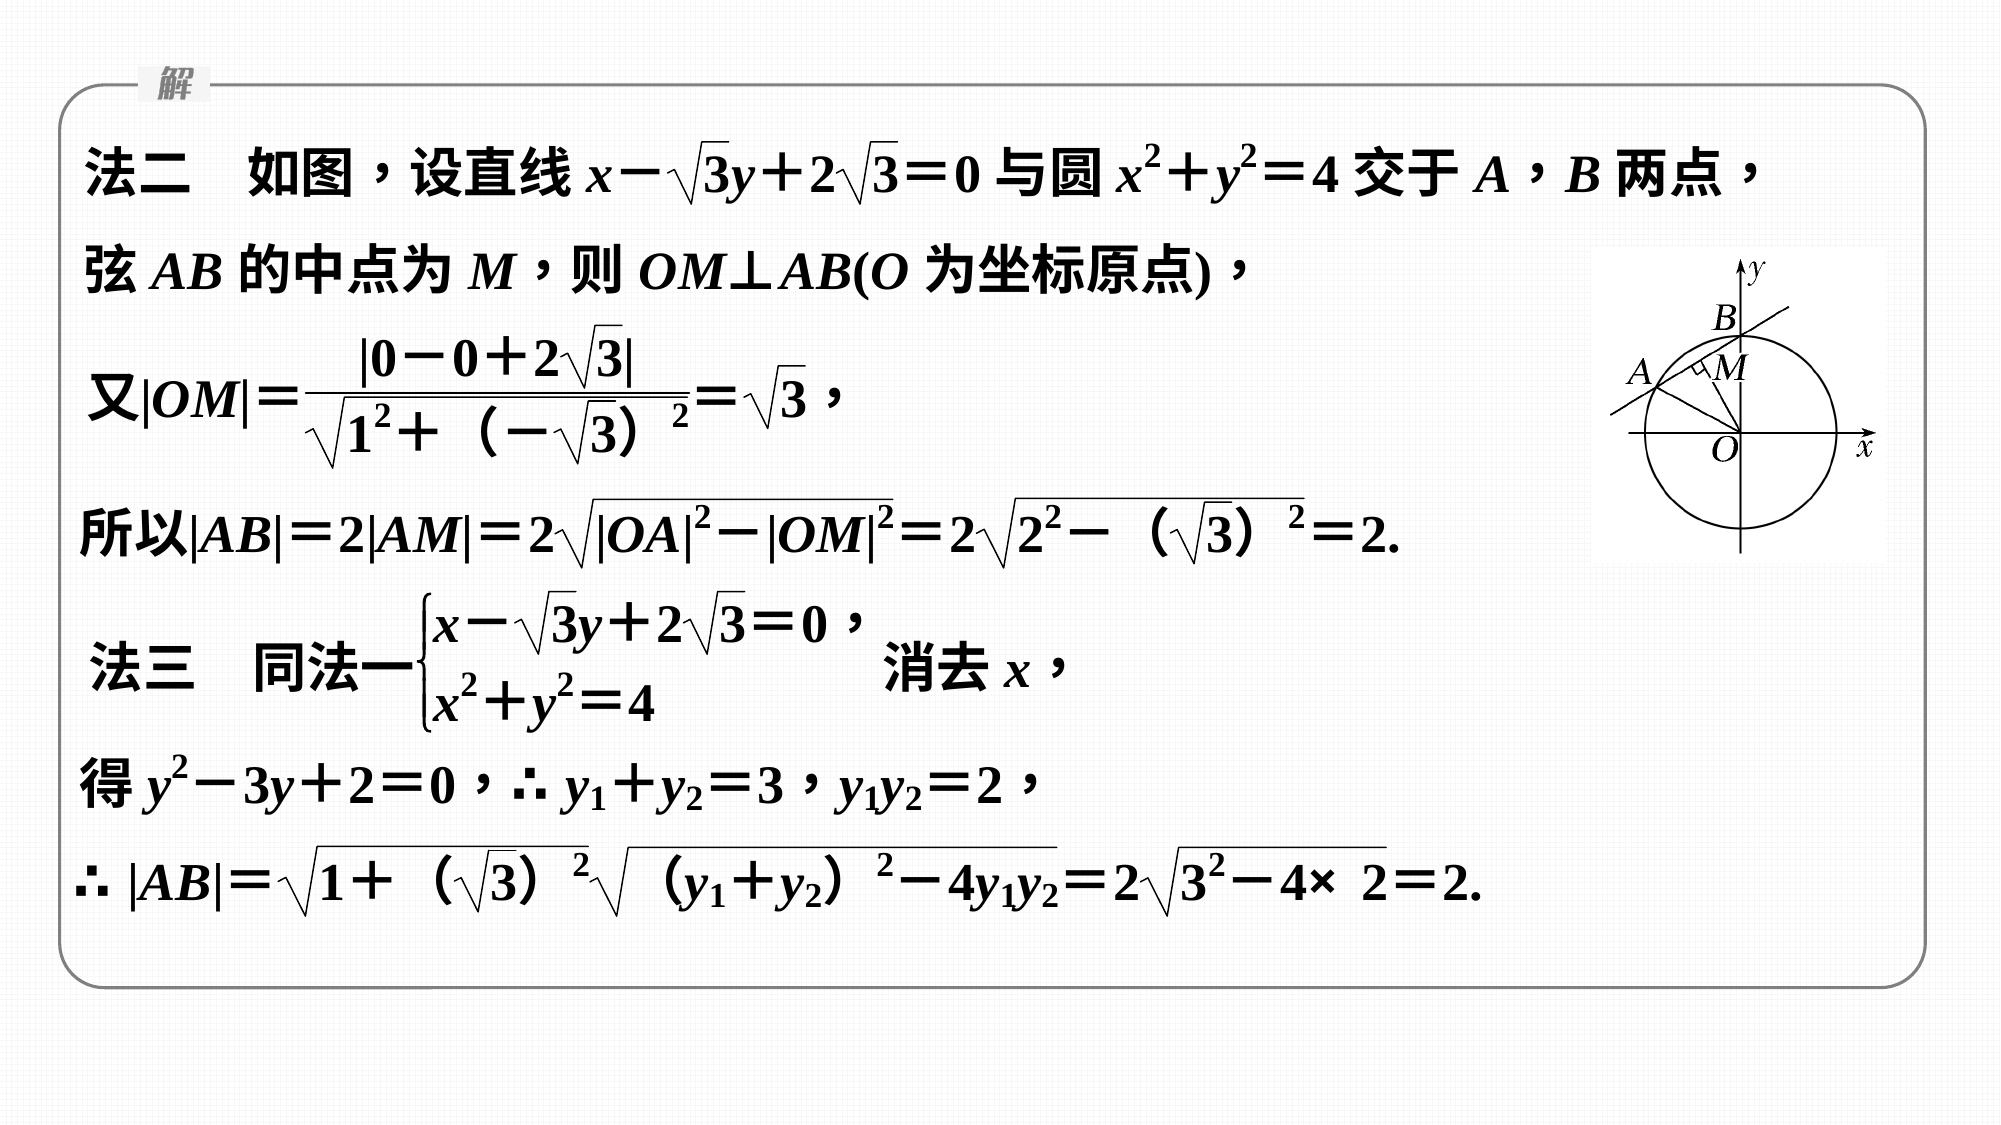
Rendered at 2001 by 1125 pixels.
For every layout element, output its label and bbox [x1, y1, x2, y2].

picture [1591, 477, 1886, 483]
picture [1591, 247, 1886, 314]
text_box [73, 831, 1957, 928]
text_box [59, 66, 1926, 988]
text_box [83, 124, 1968, 319]
text_box [85, 314, 1970, 477]
text_box [79, 735, 1963, 898]
text_box [79, 483, 1964, 580]
text_box [89, 581, 1973, 744]
